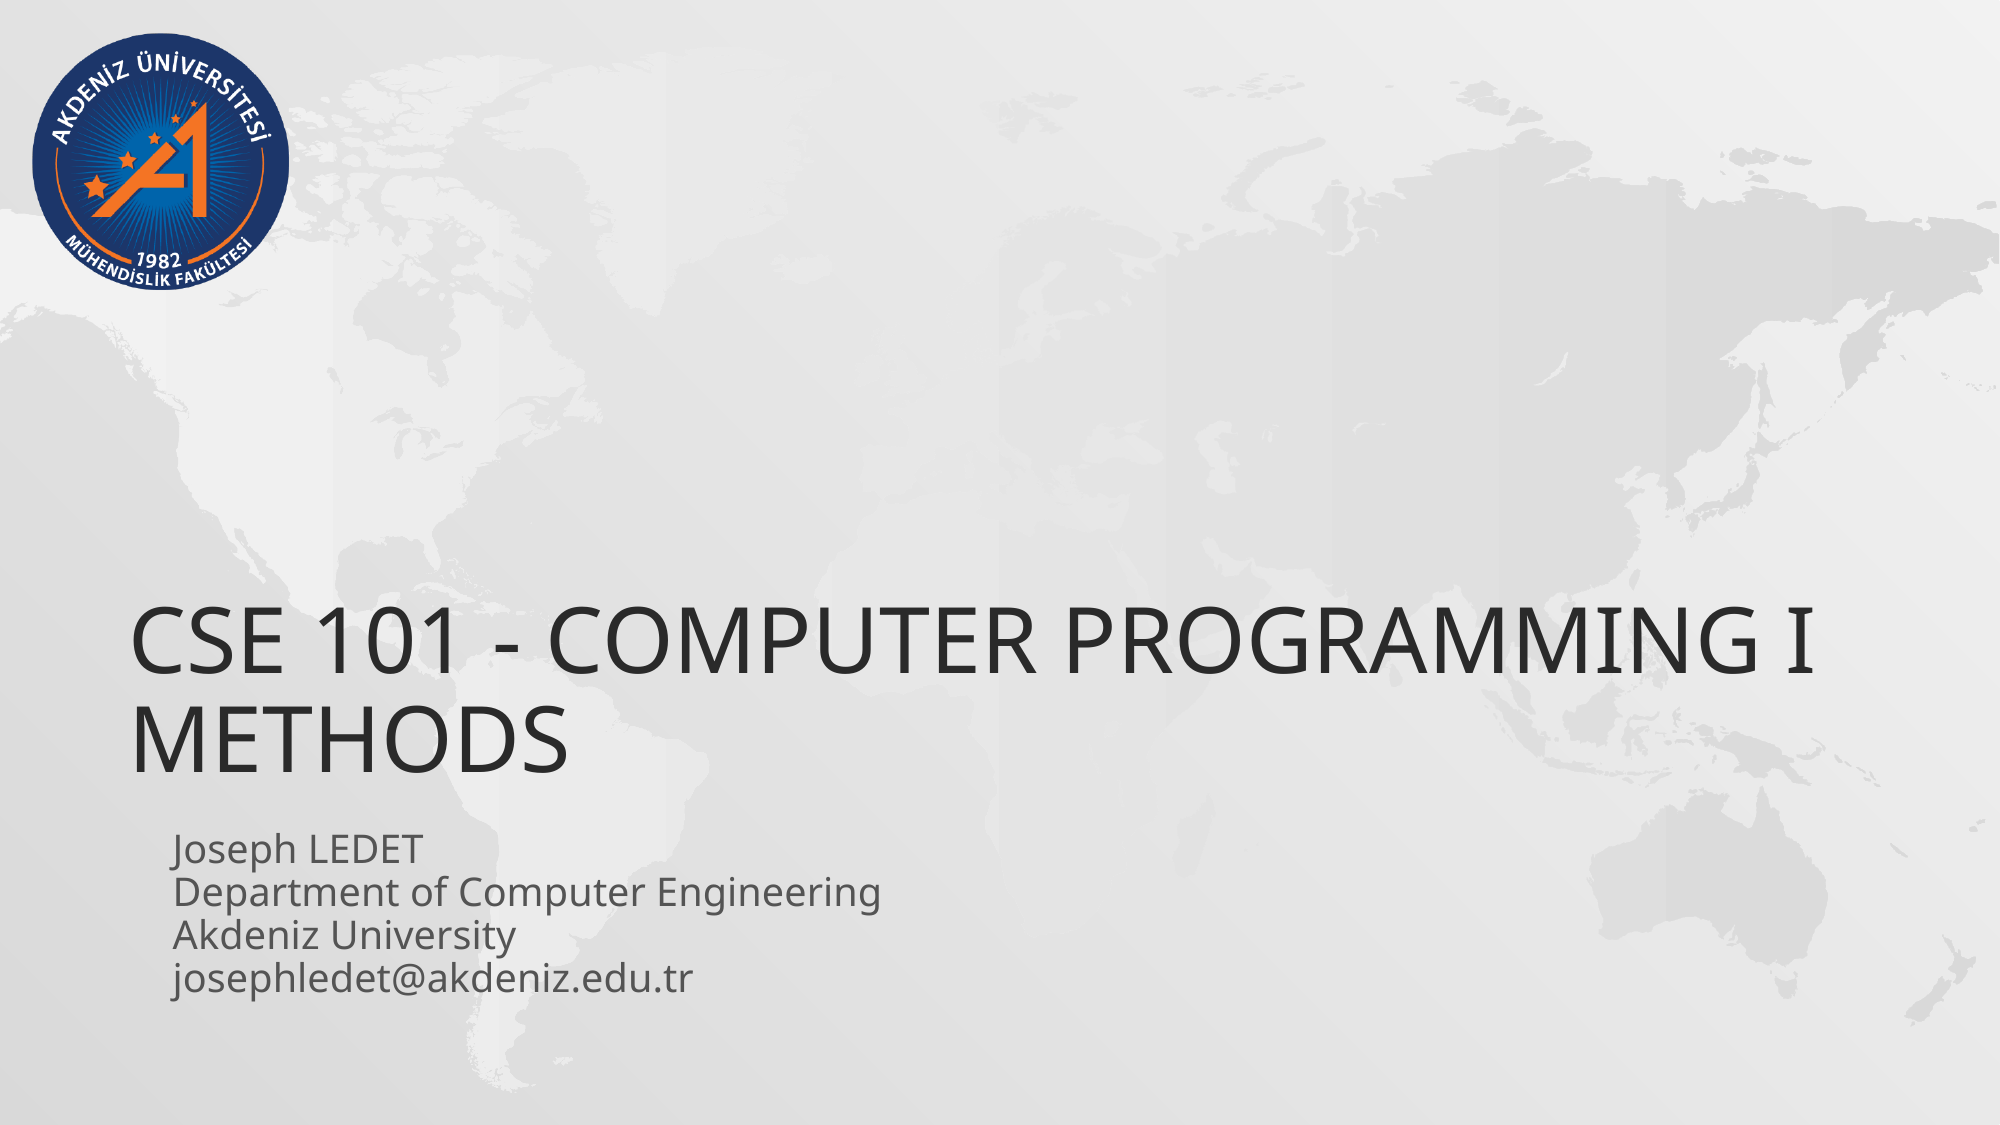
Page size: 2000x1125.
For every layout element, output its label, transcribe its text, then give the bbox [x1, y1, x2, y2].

subtitle Joseph LEDET Department of Computer Engineering Akdeniz University josephledet@akdeniz.edu.tr [157, 822, 1446, 1010]
picture [31, 30, 291, 291]
title CSE 101 - COMPUTER PROGRAMMING I Methods [113, 299, 1945, 800]
